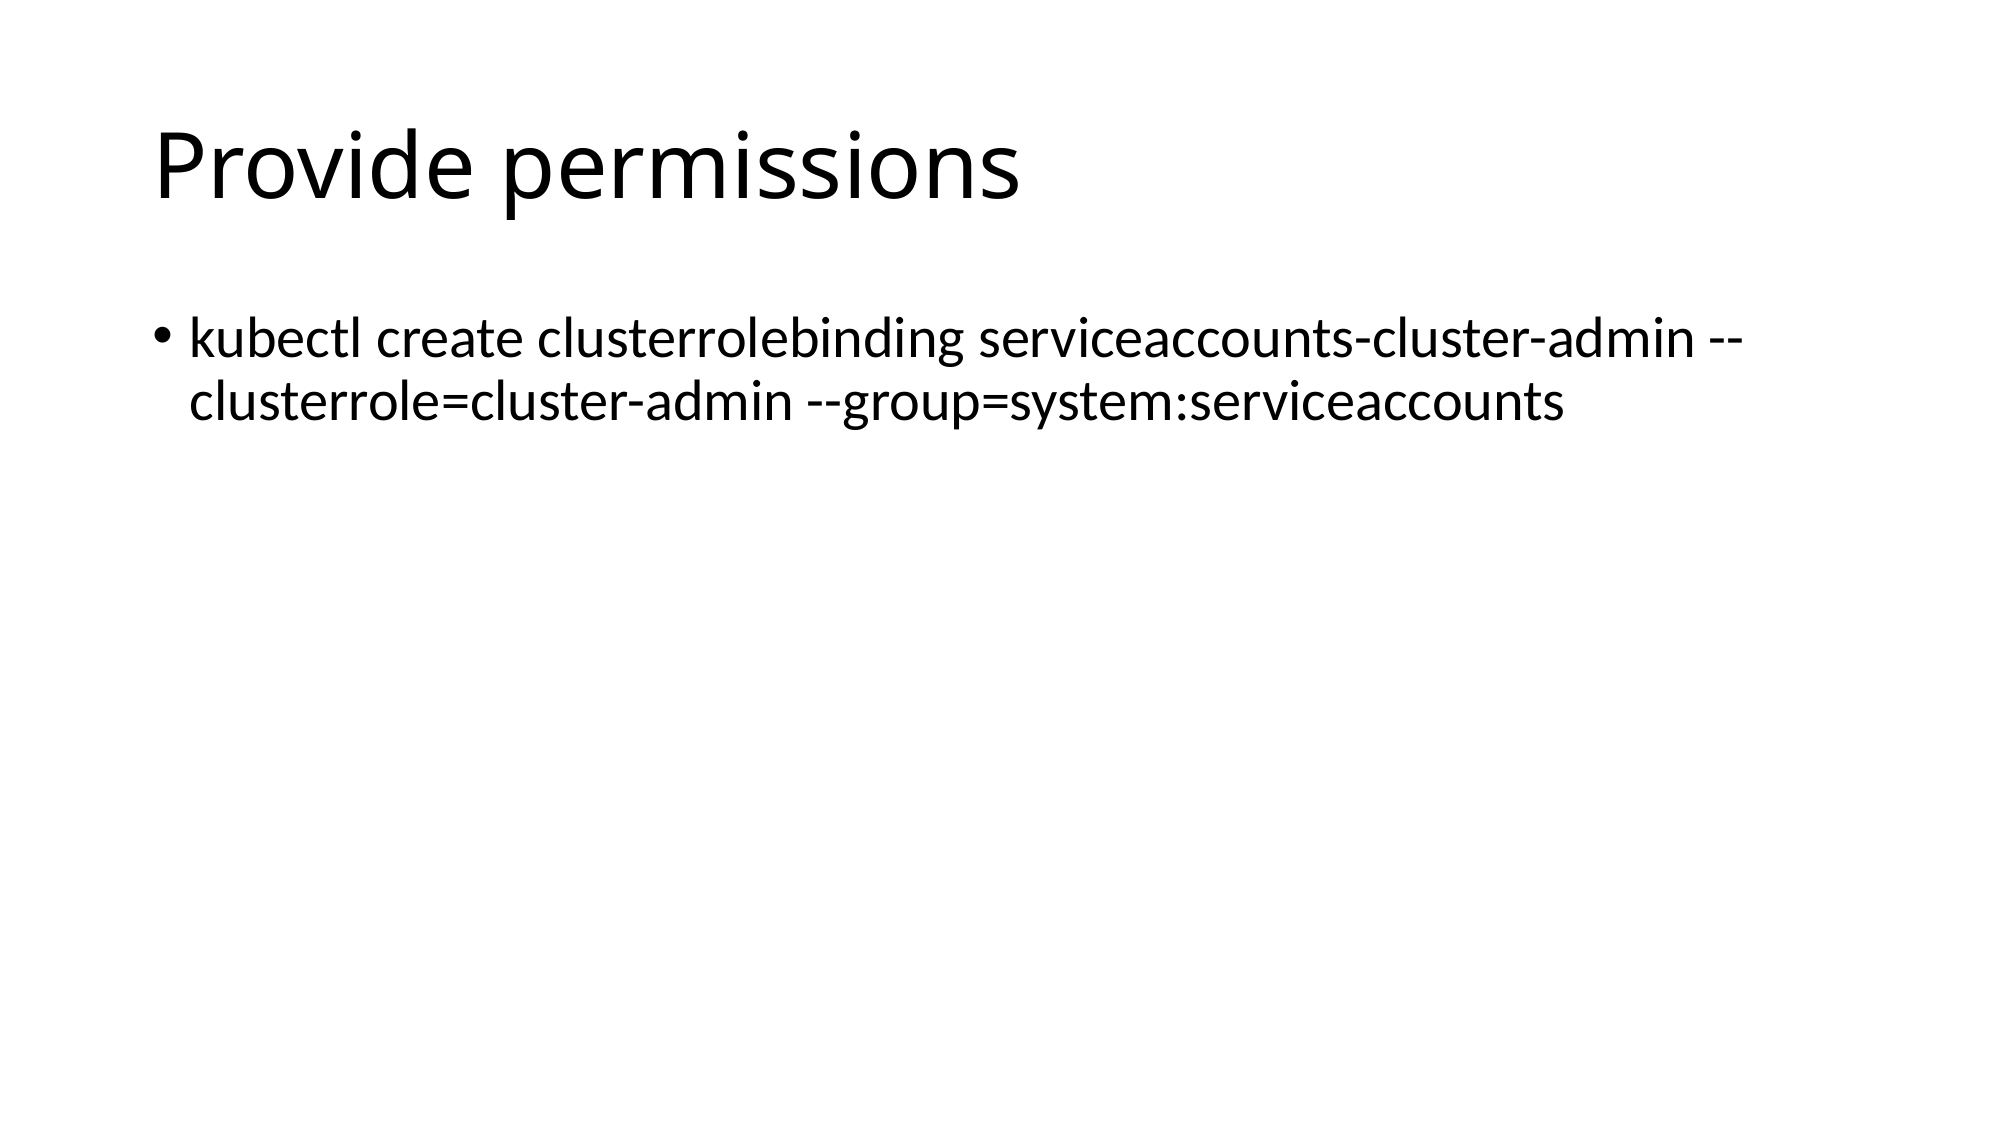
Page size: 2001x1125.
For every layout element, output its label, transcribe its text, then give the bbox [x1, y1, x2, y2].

list kubectl create clusterrolebinding serviceaccounts-cluster-admin --clusterrole=cluster-admin --group=system:serviceaccounts [137, 299, 1863, 1014]
title Provide permissions [137, 59, 1863, 278]
